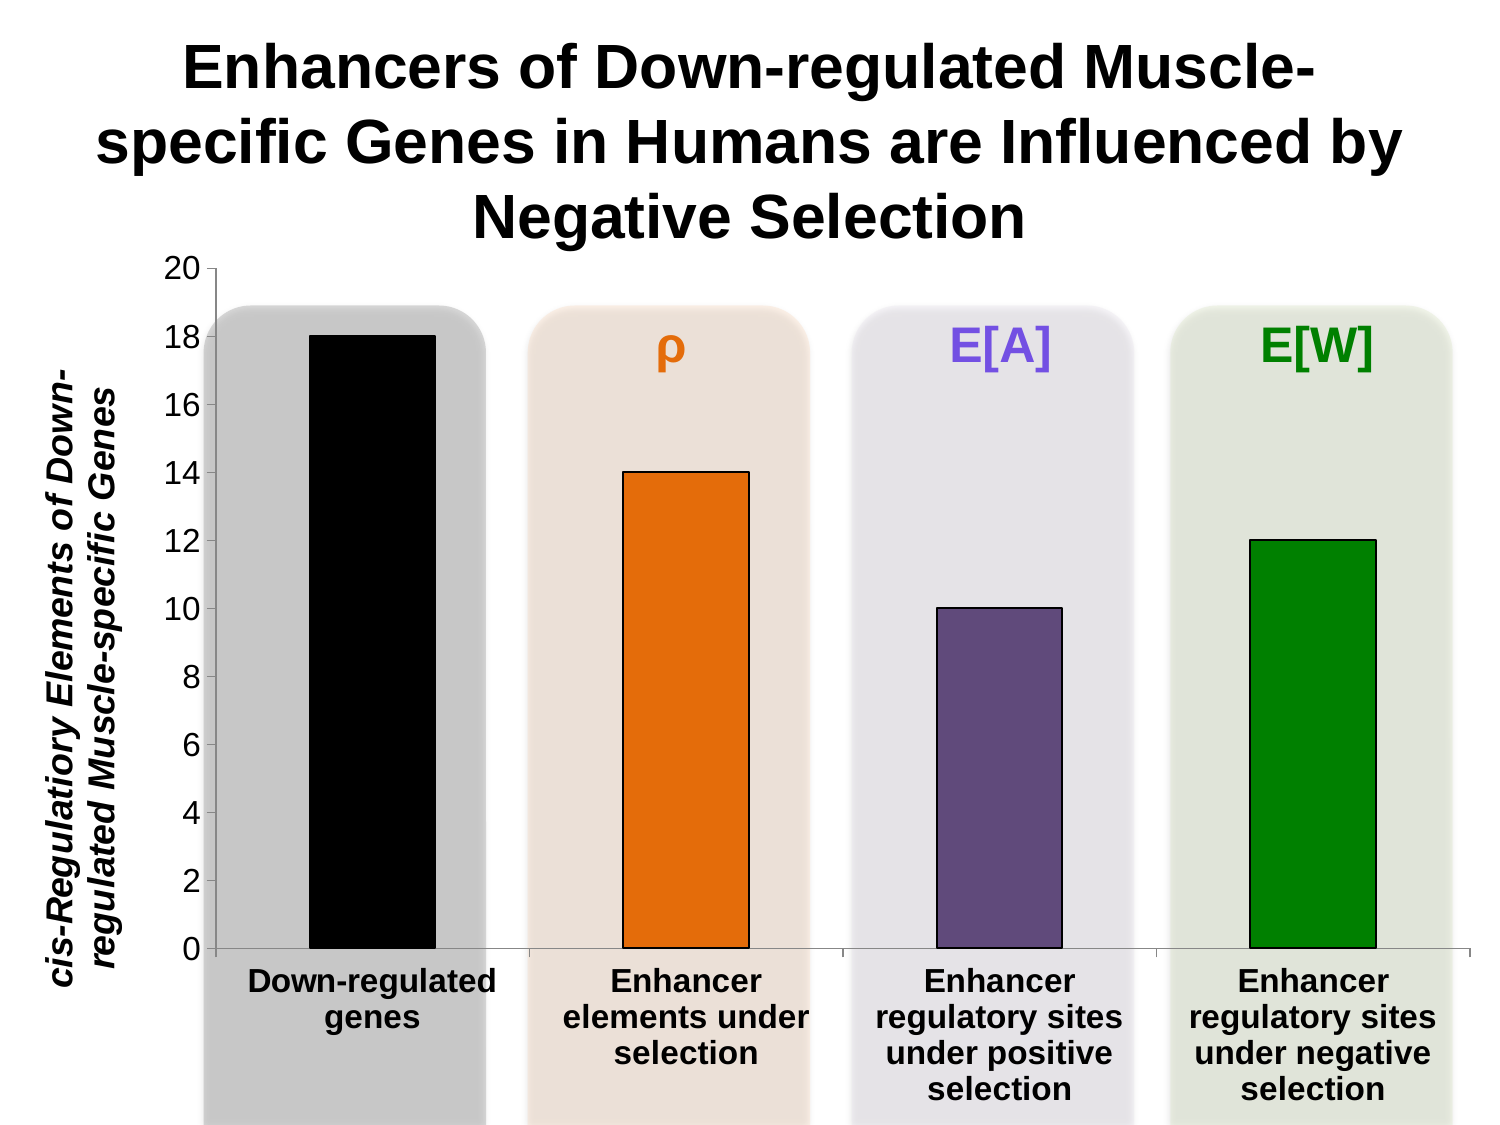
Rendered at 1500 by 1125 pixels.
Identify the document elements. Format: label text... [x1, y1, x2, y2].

title Enhancers of Down-regulated Muscle-specific Genes in Humans are Influenced by Negative Selection [75, 45, 1425, 231]
chart [0, 232, 1500, 1125]
